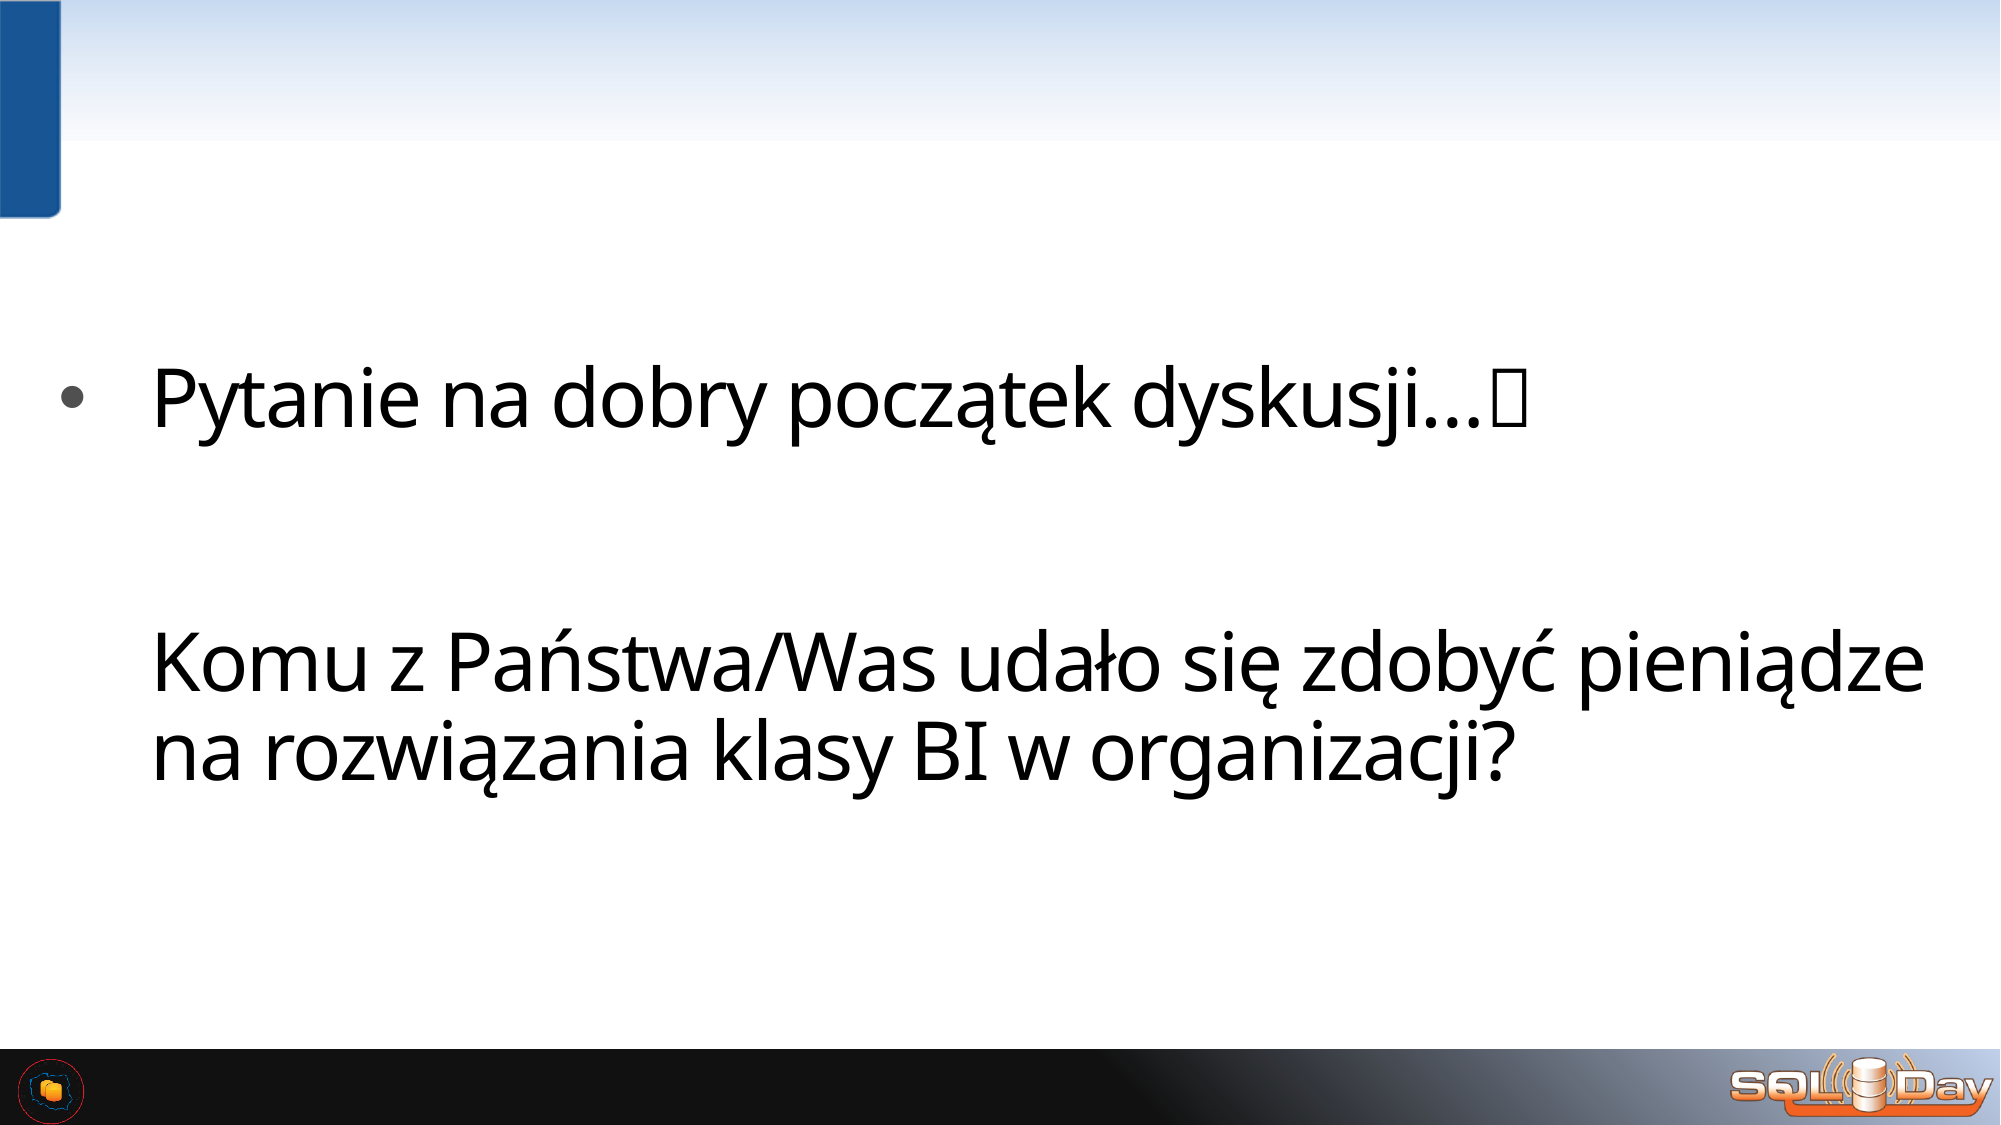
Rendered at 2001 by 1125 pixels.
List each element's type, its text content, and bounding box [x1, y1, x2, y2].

picture [1730, 1053, 1994, 1117]
title Pytanie na dobry początek dyskusji… Komu z Państwa/Was udało się zdobyć pieniądze na rozwiązania klasy BI w organizacji? [44, 341, 1956, 637]
picture [0, 0, 62, 219]
picture [16, 1057, 85, 1125]
